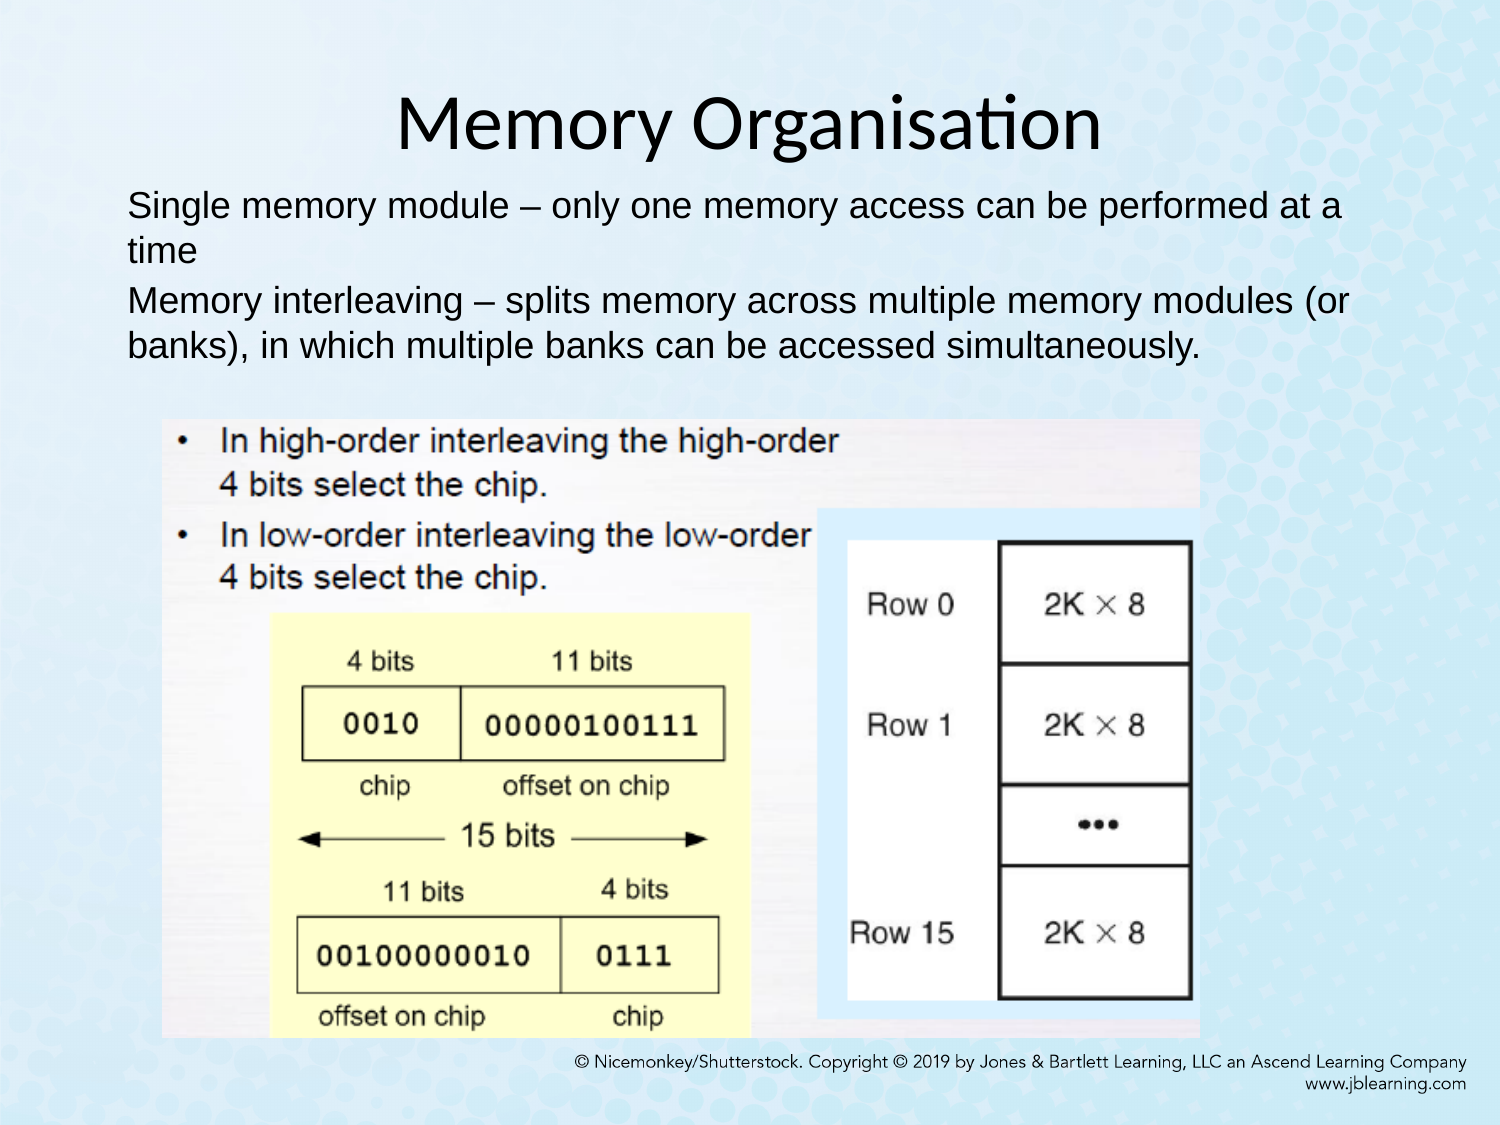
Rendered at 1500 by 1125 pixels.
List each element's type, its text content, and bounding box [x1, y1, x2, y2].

picture [0, 0, 1500, 1125]
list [162, 419, 1201, 1038]
text_box Single memory module – only one memory access can be performed at a time Memory interleaving – splits memory across multiple memory modules (or banks), in which multiple banks can be accessed simultaneously. [112, 173, 1413, 374]
title Memory Organisation [112, 62, 1388, 173]
